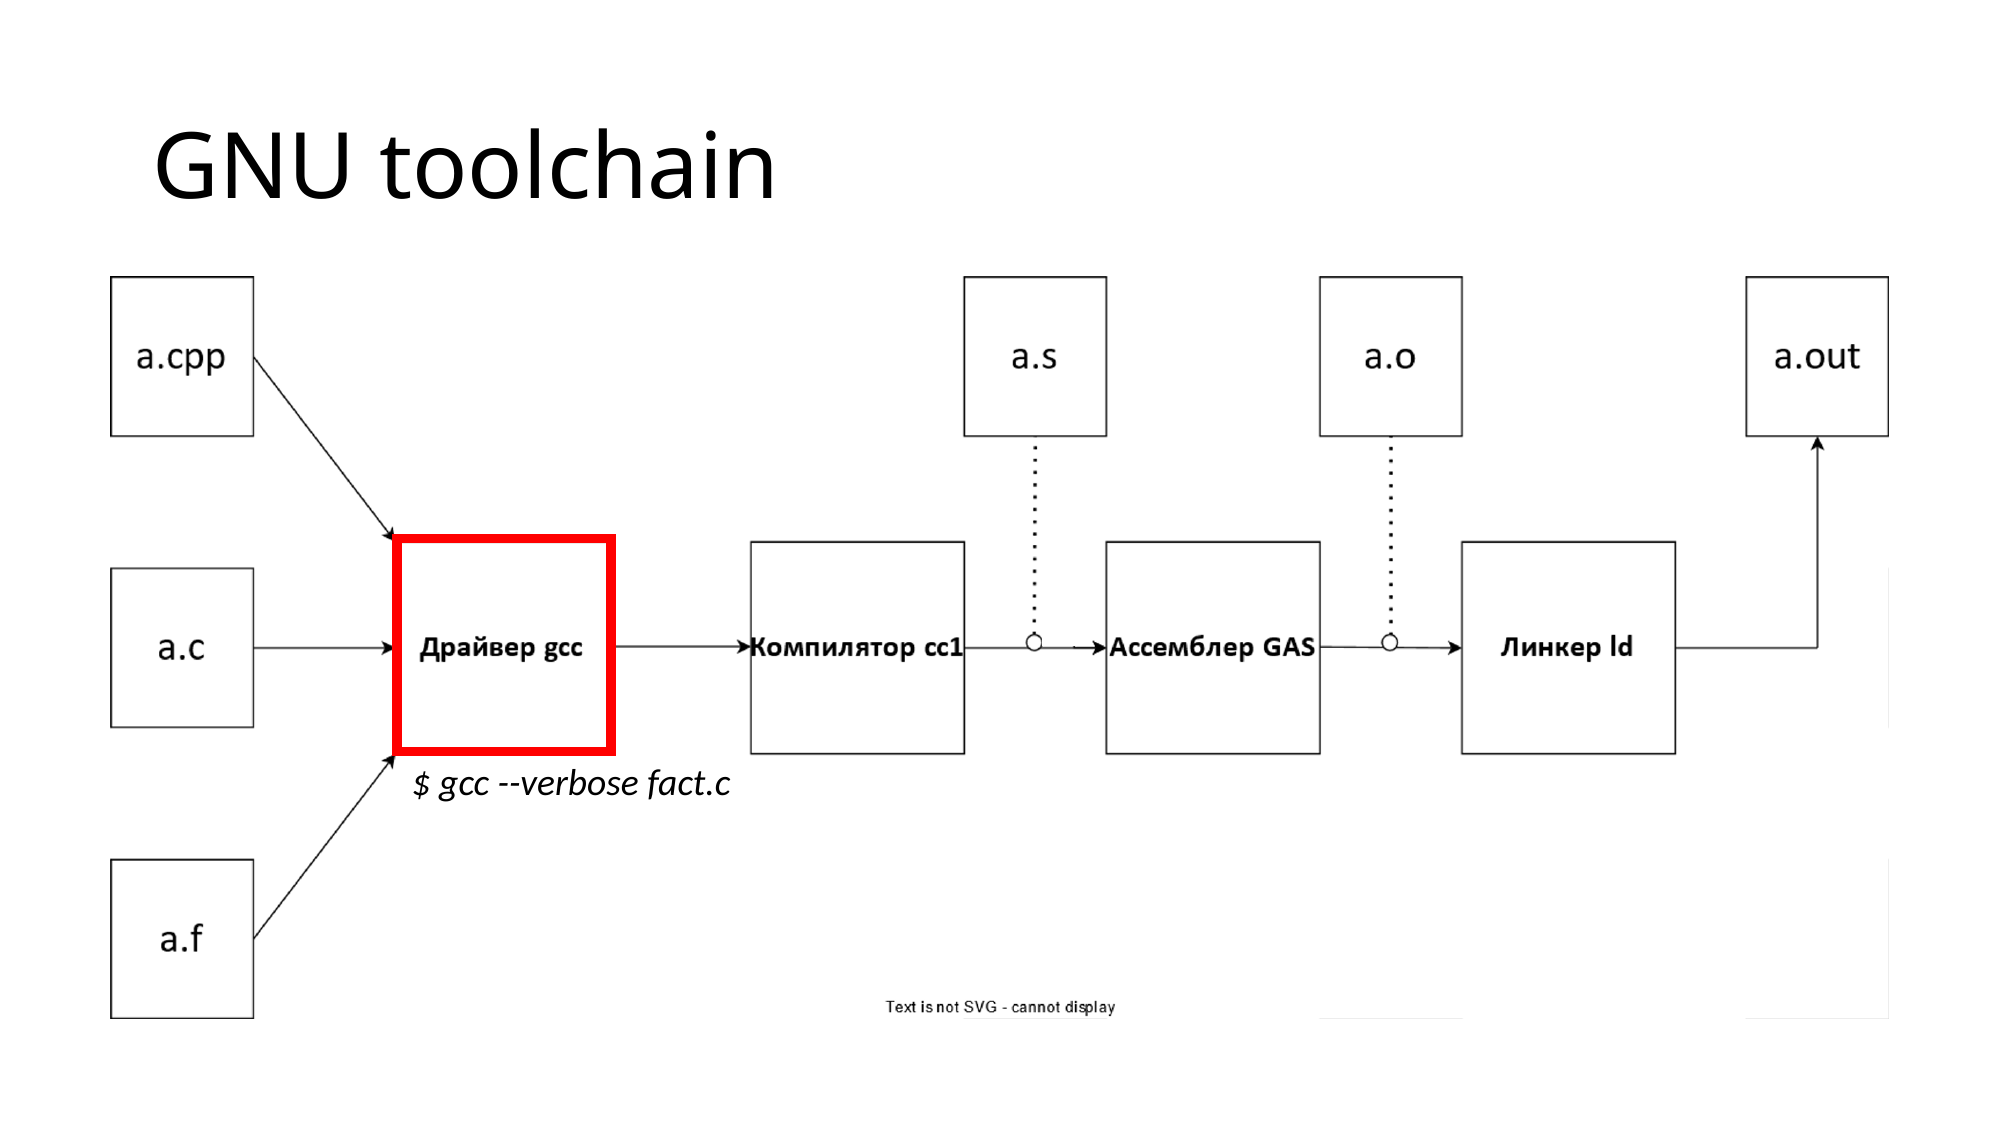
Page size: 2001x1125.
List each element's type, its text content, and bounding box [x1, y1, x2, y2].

picture [110, 276, 1889, 1019]
title GNU toolchain [137, 59, 1863, 276]
